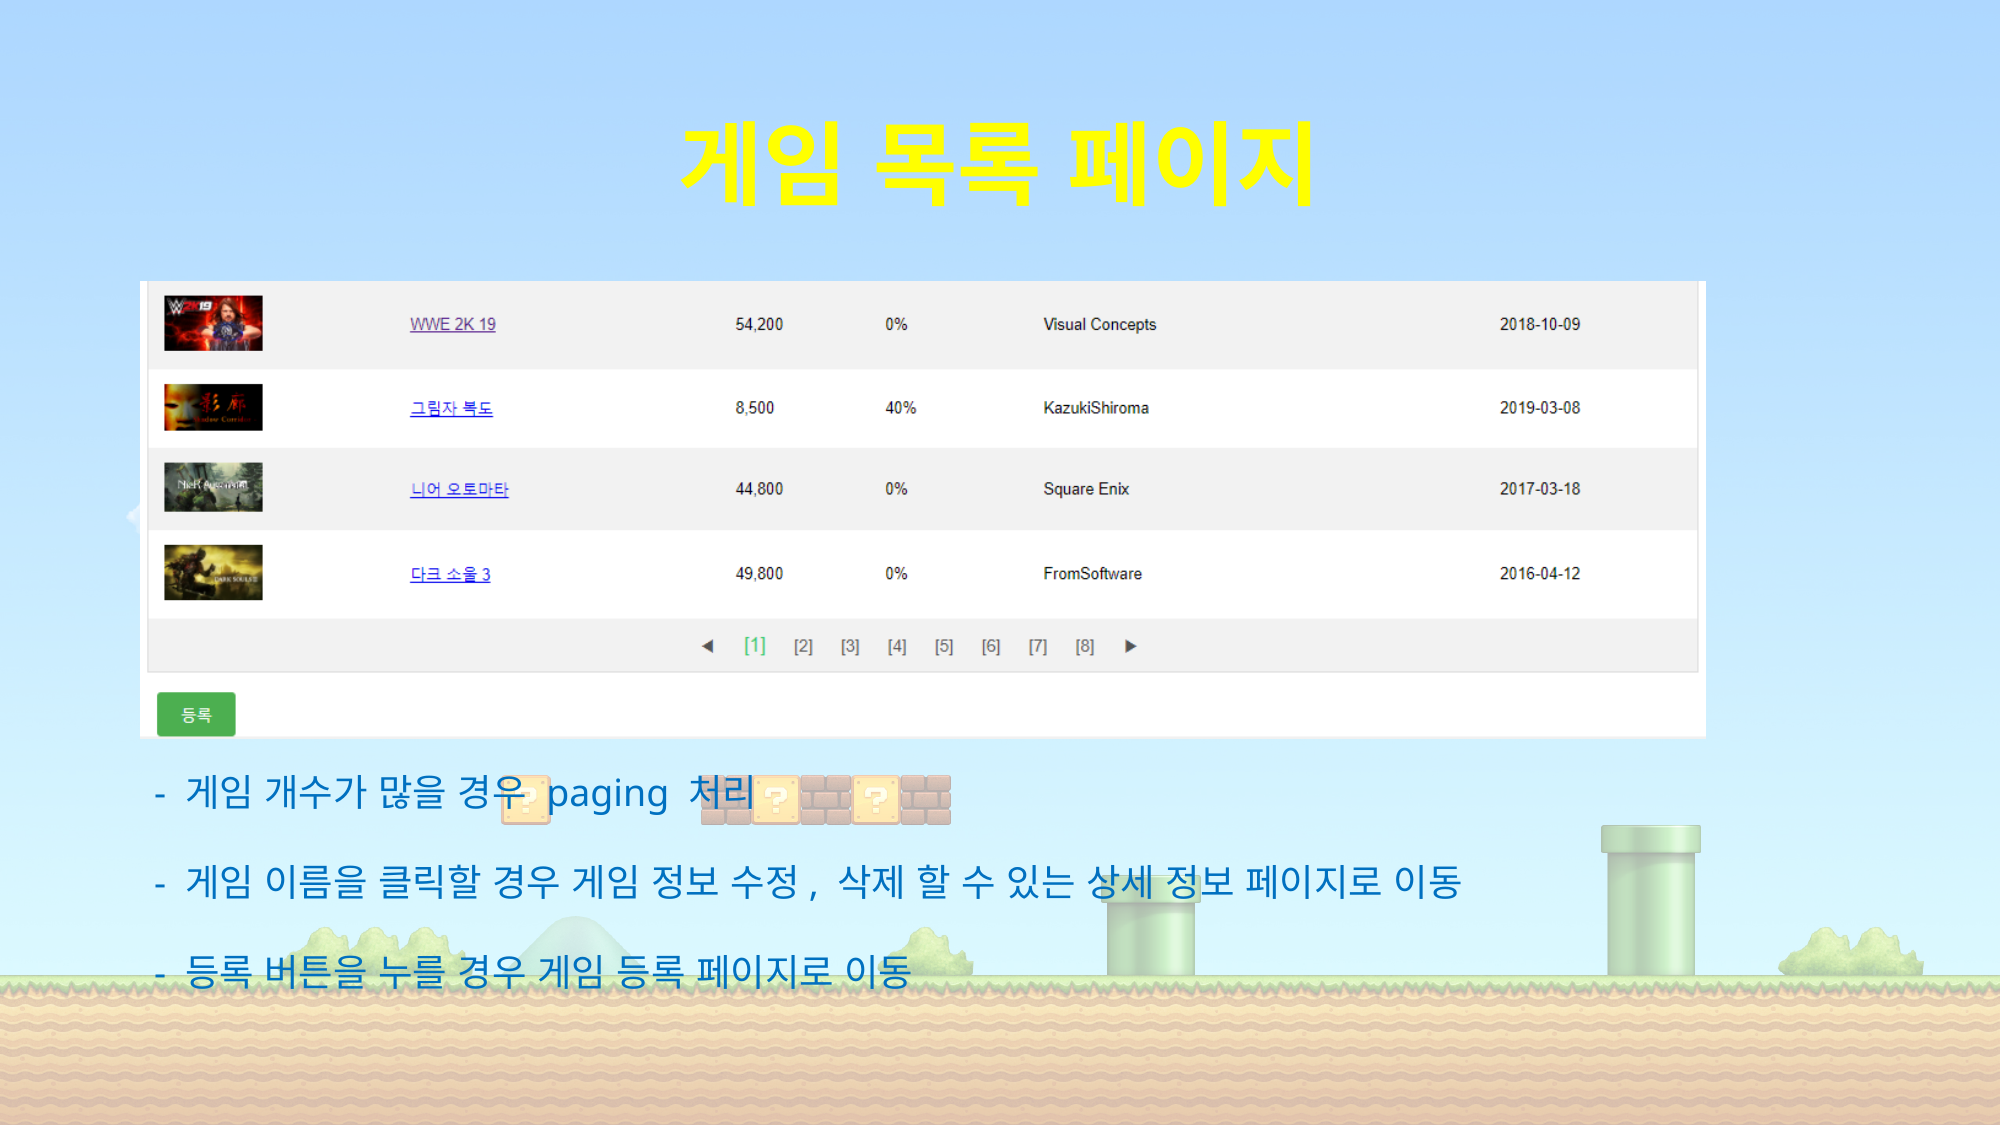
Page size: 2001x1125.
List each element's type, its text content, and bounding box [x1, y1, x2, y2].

picture [140, 281, 1706, 739]
text_box - 게임 개수가 많을 경우 paging 처리 - 게임 이름을 클릭할 경우 게임 정보 수정, 삭제 할 수 있는 상세 정보 페이지로 이동 - 등록 버튼을 누를 경우 게임 등록 페이지로 이동 [139, 761, 1704, 1002]
title 게임 목록 페이지 [137, 59, 1863, 278]
